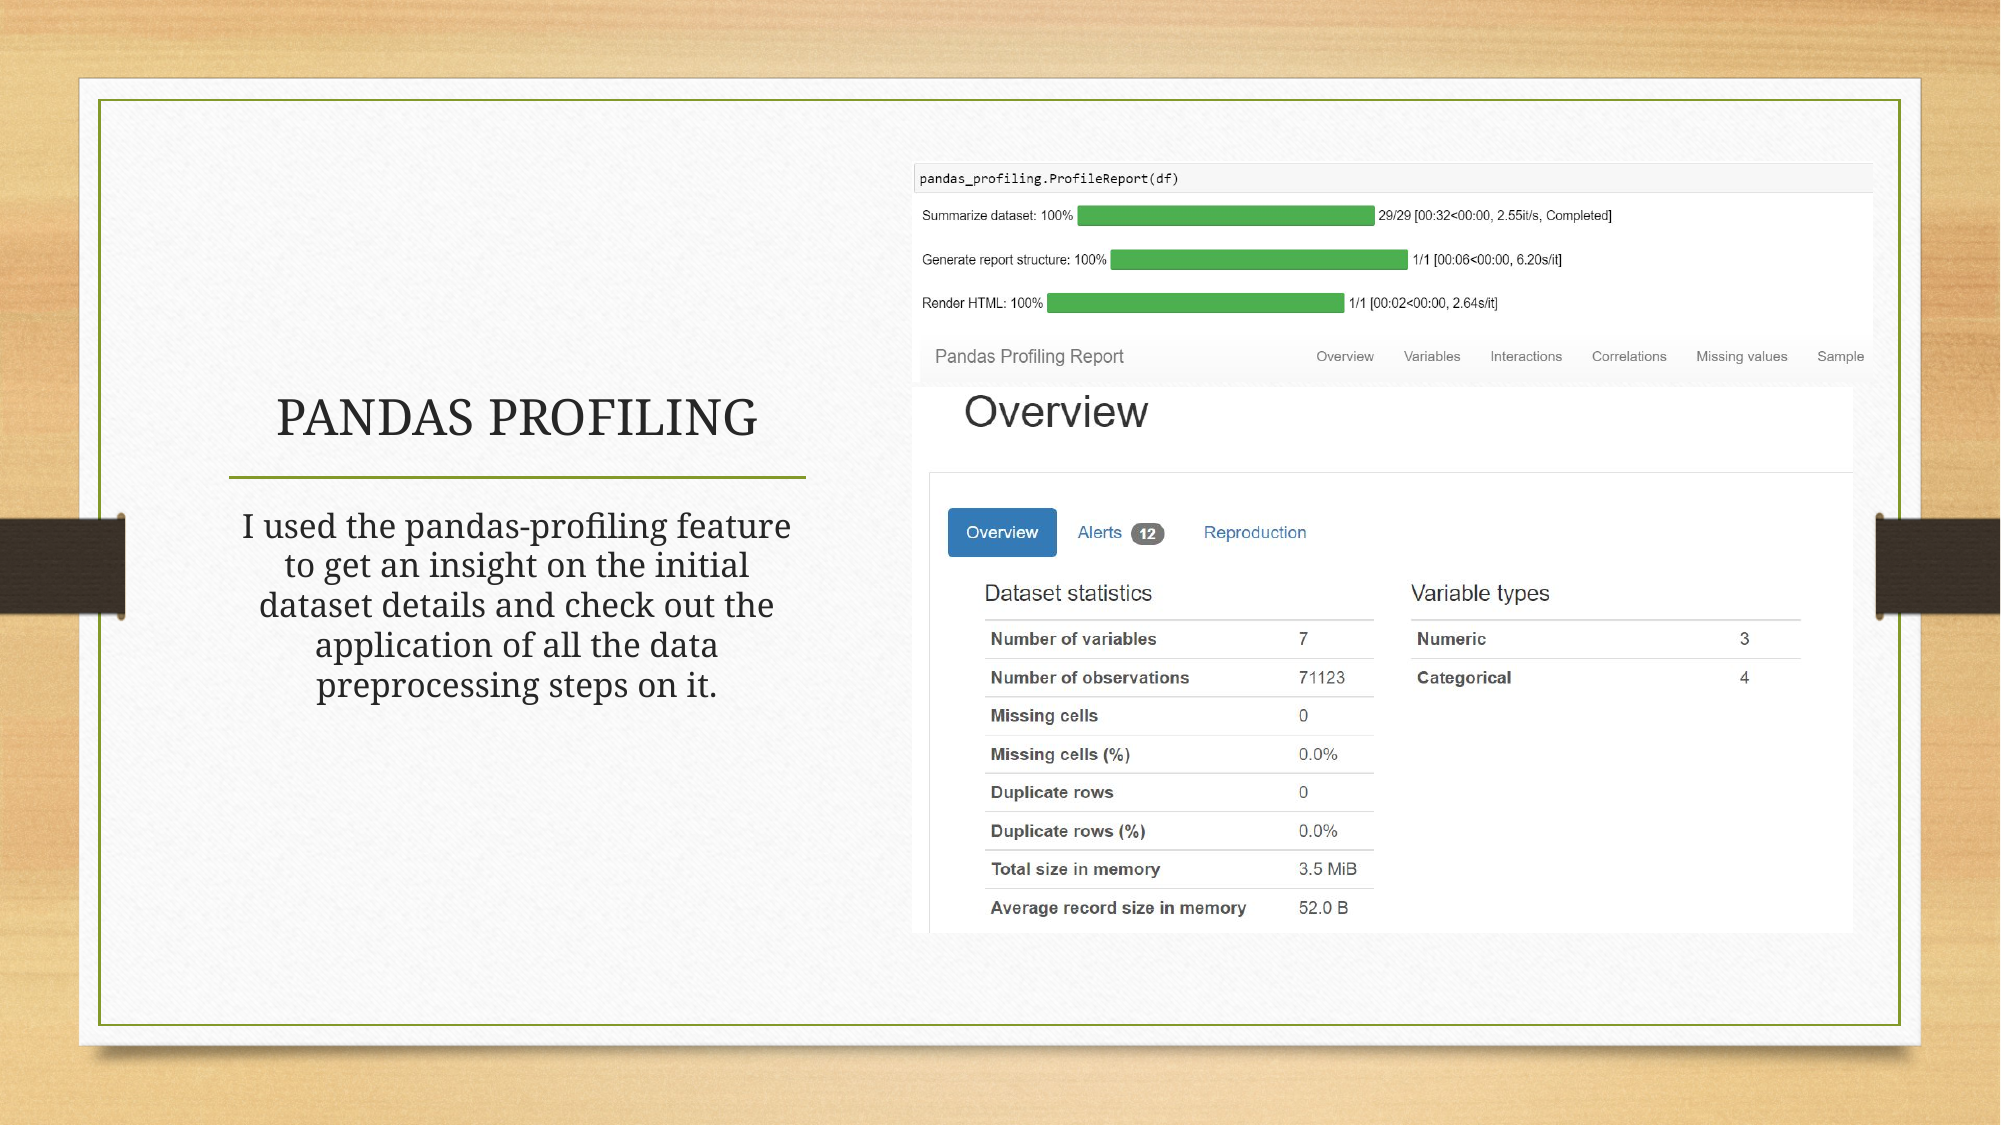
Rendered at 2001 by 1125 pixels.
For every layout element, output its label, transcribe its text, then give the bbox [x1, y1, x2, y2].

list [888, 161, 1787, 964]
picture [0, 0, 2001, 1125]
title PANDAS PROFILING [212, 227, 823, 453]
list I used the pandas-profiling feature to get an insight on the initial dataset details and check out the application of all the data preprocessing steps on it. [212, 497, 823, 898]
